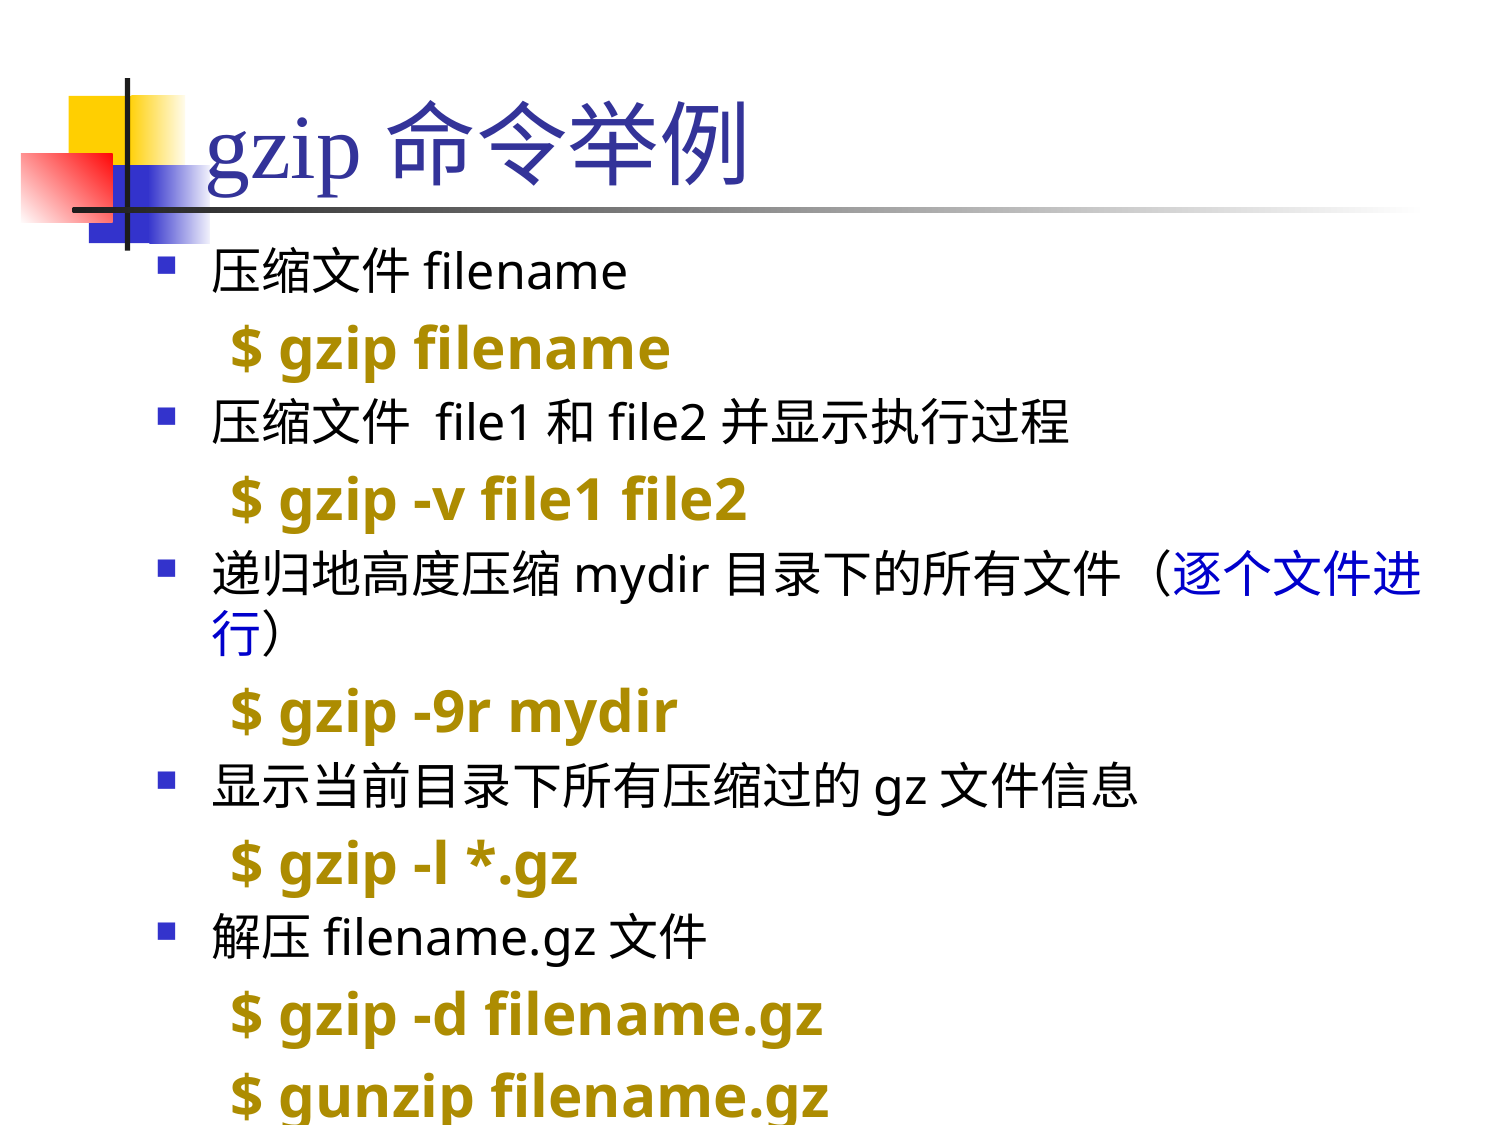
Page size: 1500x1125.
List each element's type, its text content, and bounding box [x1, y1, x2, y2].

list 压缩文件filename $ gzip filename 压缩文件 file1和file2并显示执行过程 $ gzip -v file1 file2 递归地高度压缩mydir目录下的所有文件（逐个文件进行） $ gzip -9r mydir 显示当前目录下所有压缩过的gz文件信息 $ gzip -l *.gz 解压filename.gz文件 $ gzip -d filename.gz $ gunzip filename.gz [140, 231, 1500, 1053]
title gzip命令举例 [189, 31, 1468, 205]
